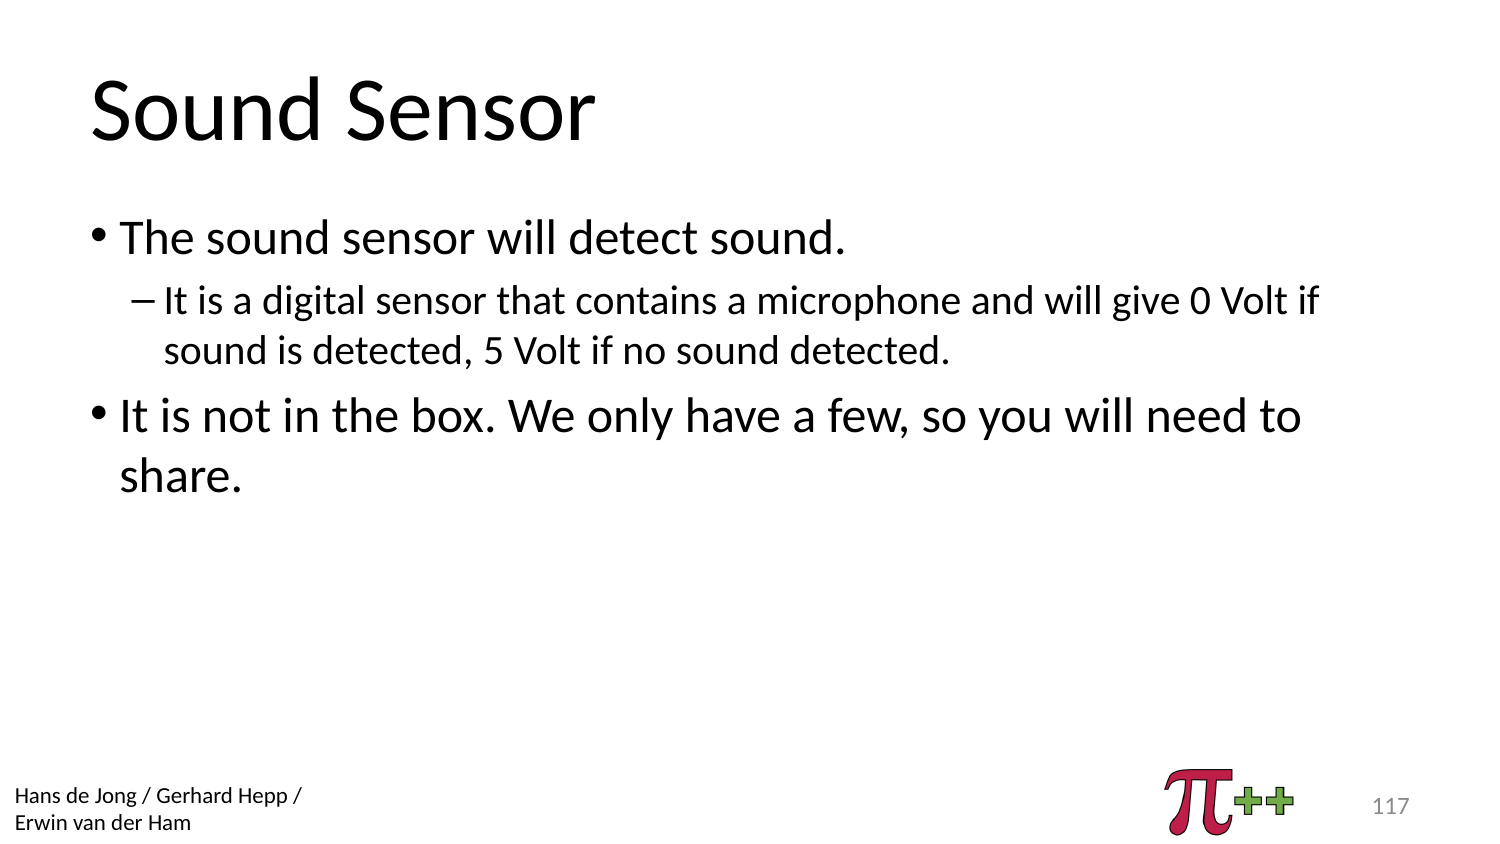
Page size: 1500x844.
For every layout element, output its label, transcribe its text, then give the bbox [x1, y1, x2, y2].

title Sound Sensor [75, 33, 1425, 175]
picture [1163, 768, 1294, 836]
slide_number 117 [1340, 782, 1425, 827]
list The sound sensor will detect sound. It is a digital sensor that contains a microphone and will give 0 Volt if sound is detected, 5 Volt if no sound detected. It is not in the box. We only have a few, so you will need to share. [75, 196, 1425, 754]
